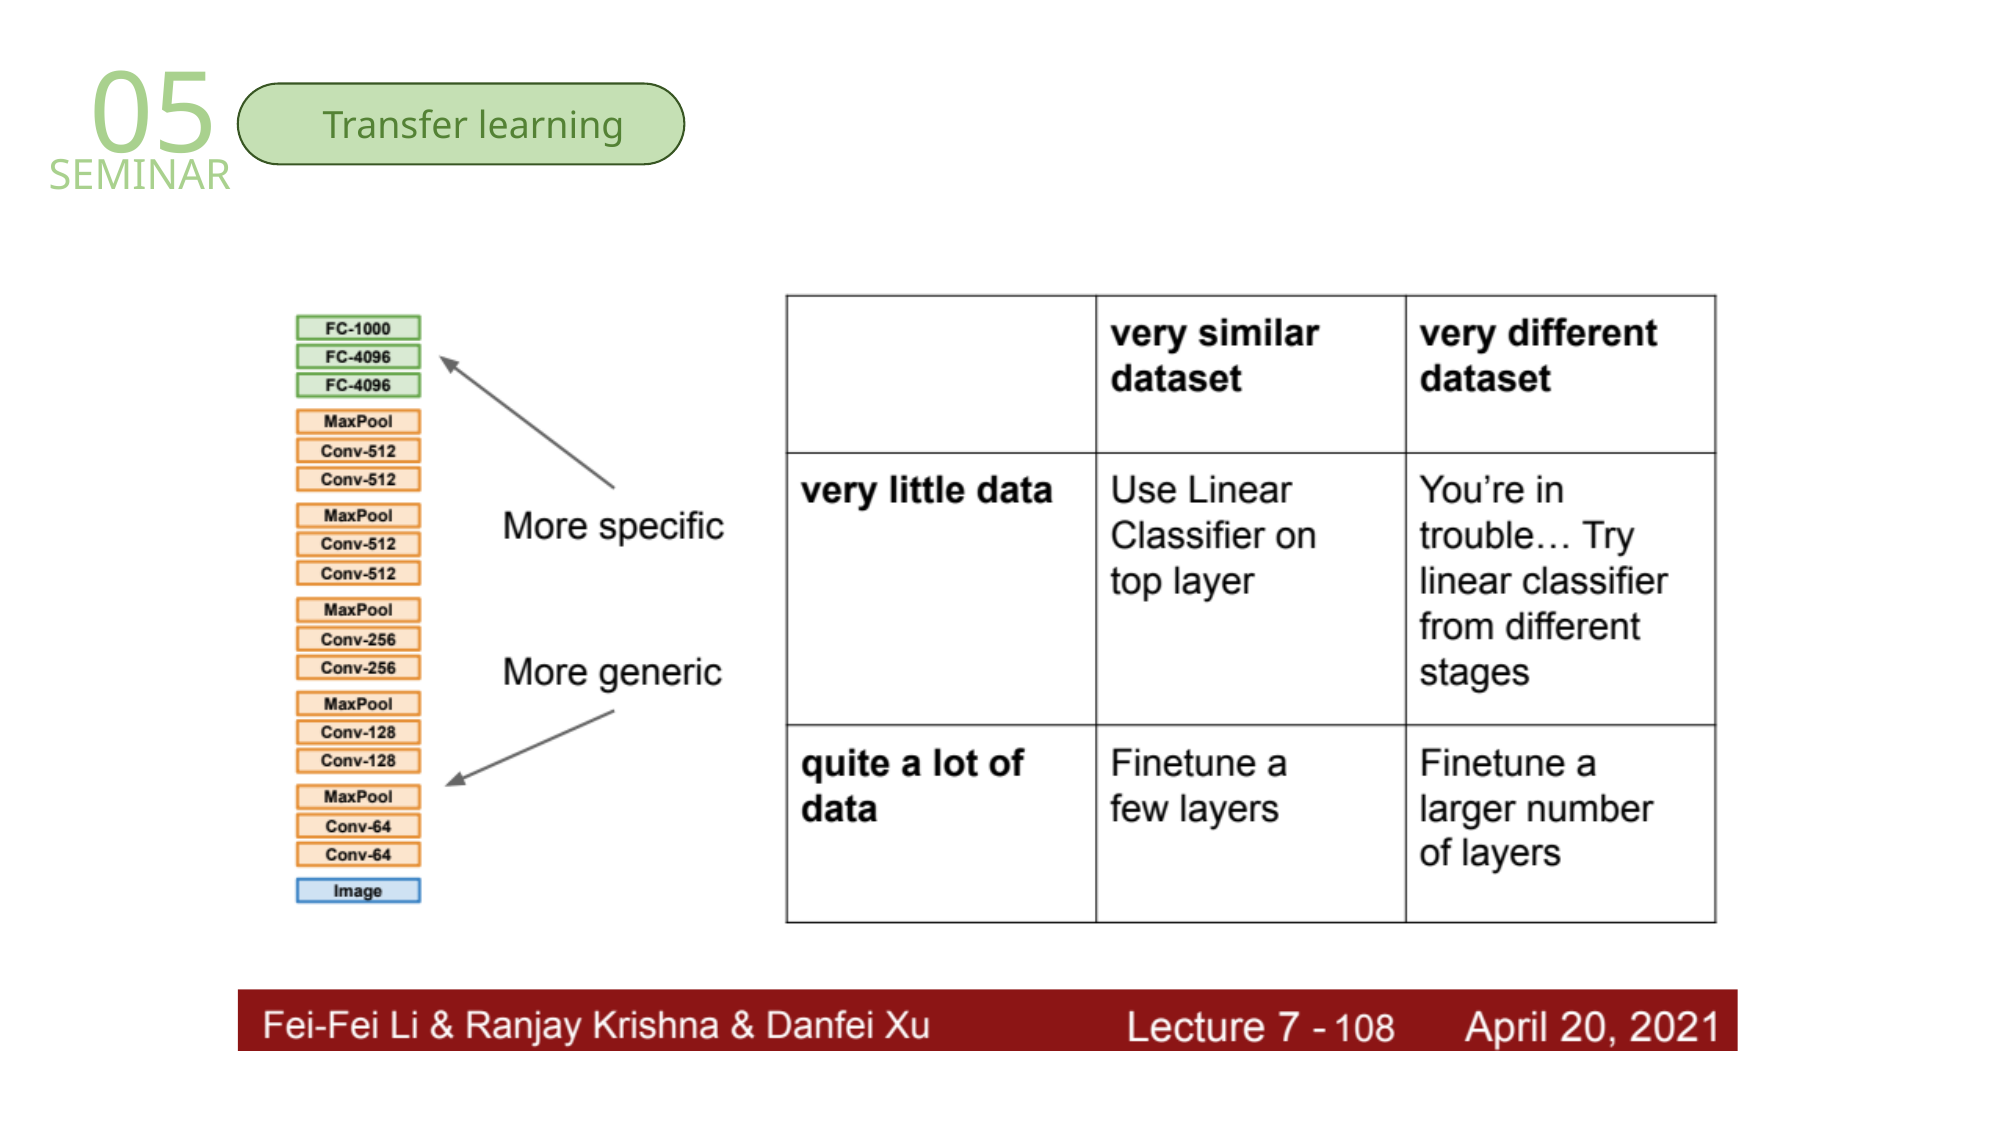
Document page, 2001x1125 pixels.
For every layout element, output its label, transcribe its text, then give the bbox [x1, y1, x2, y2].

text_box SEMINAR [17, 141, 262, 206]
text_box Transfer learning [307, 93, 914, 154]
picture [237, 206, 1738, 1051]
text_box [244, 82, 673, 166]
text_box 05 [63, 32, 244, 141]
